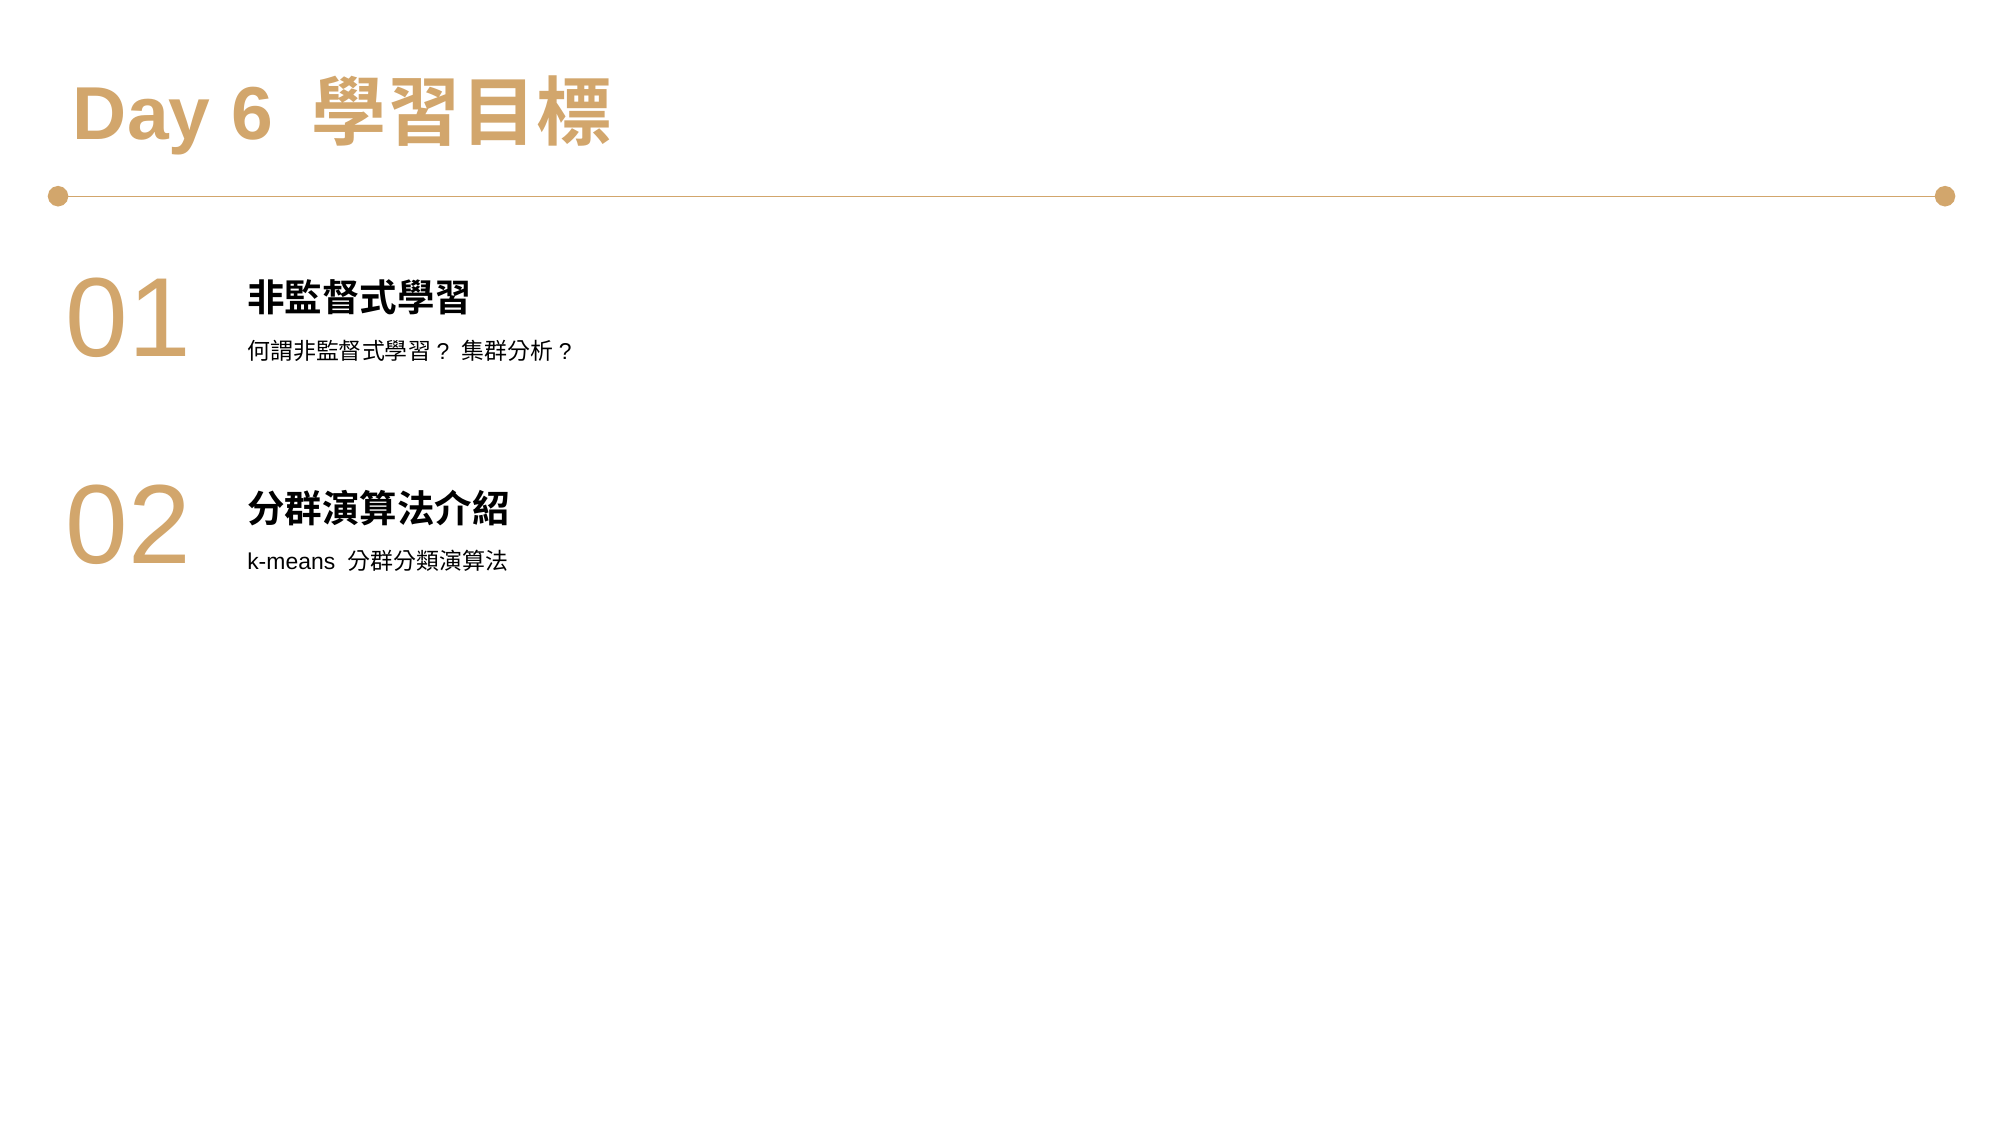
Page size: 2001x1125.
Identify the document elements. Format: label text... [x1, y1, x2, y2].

list 01 [50, 252, 253, 390]
list 分群演算法介紹 [232, 482, 816, 531]
list 何謂非監督式學習? 集群分析? [232, 320, 967, 369]
list k-means 分群分類演算法 [232, 531, 967, 579]
list 02 [50, 459, 253, 598]
list 非監督式學習 [232, 272, 816, 320]
list Day 6 學習目標 [58, 67, 967, 165]
